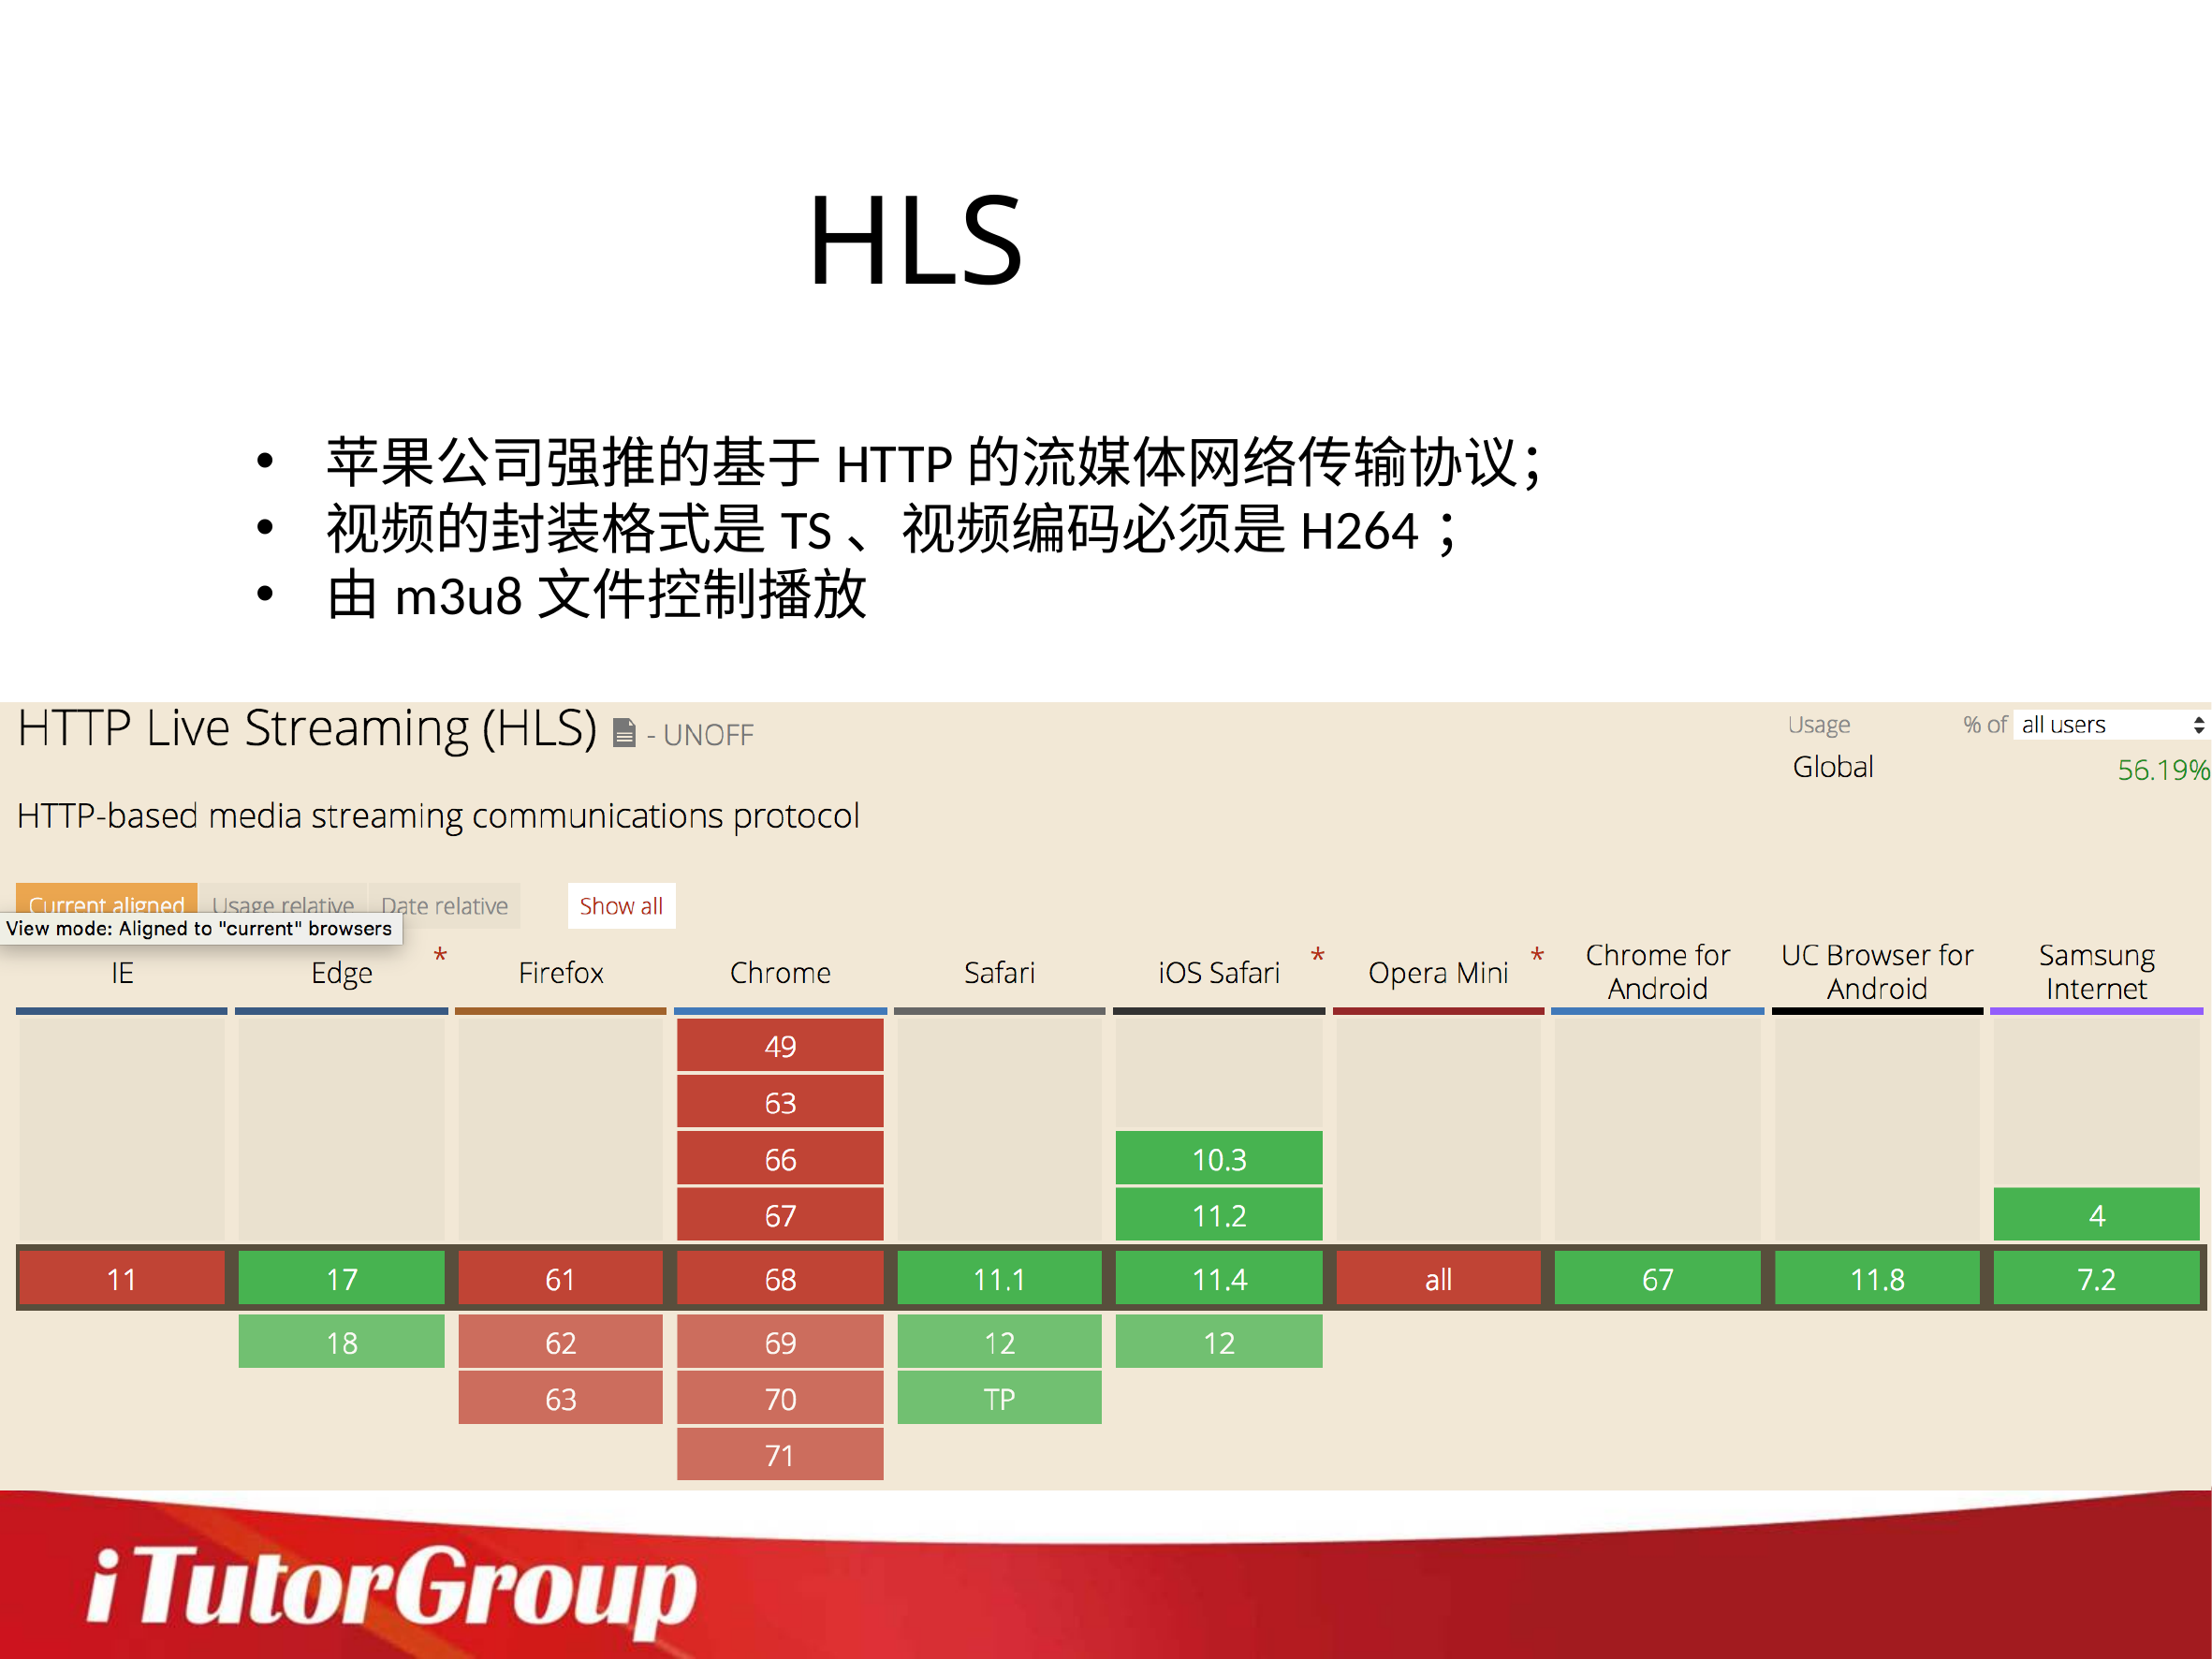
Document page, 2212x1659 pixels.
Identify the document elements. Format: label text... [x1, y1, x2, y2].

picture [0, 0, 2212, 1659]
text_box 苹果公司强推的基于HTTP的流媒体网络传输协议； 视频的封装格式是TS、视频编码必须是H264； 由m3u8文件控制播放 [242, 419, 1589, 699]
text_box HLS [789, 154, 1041, 316]
